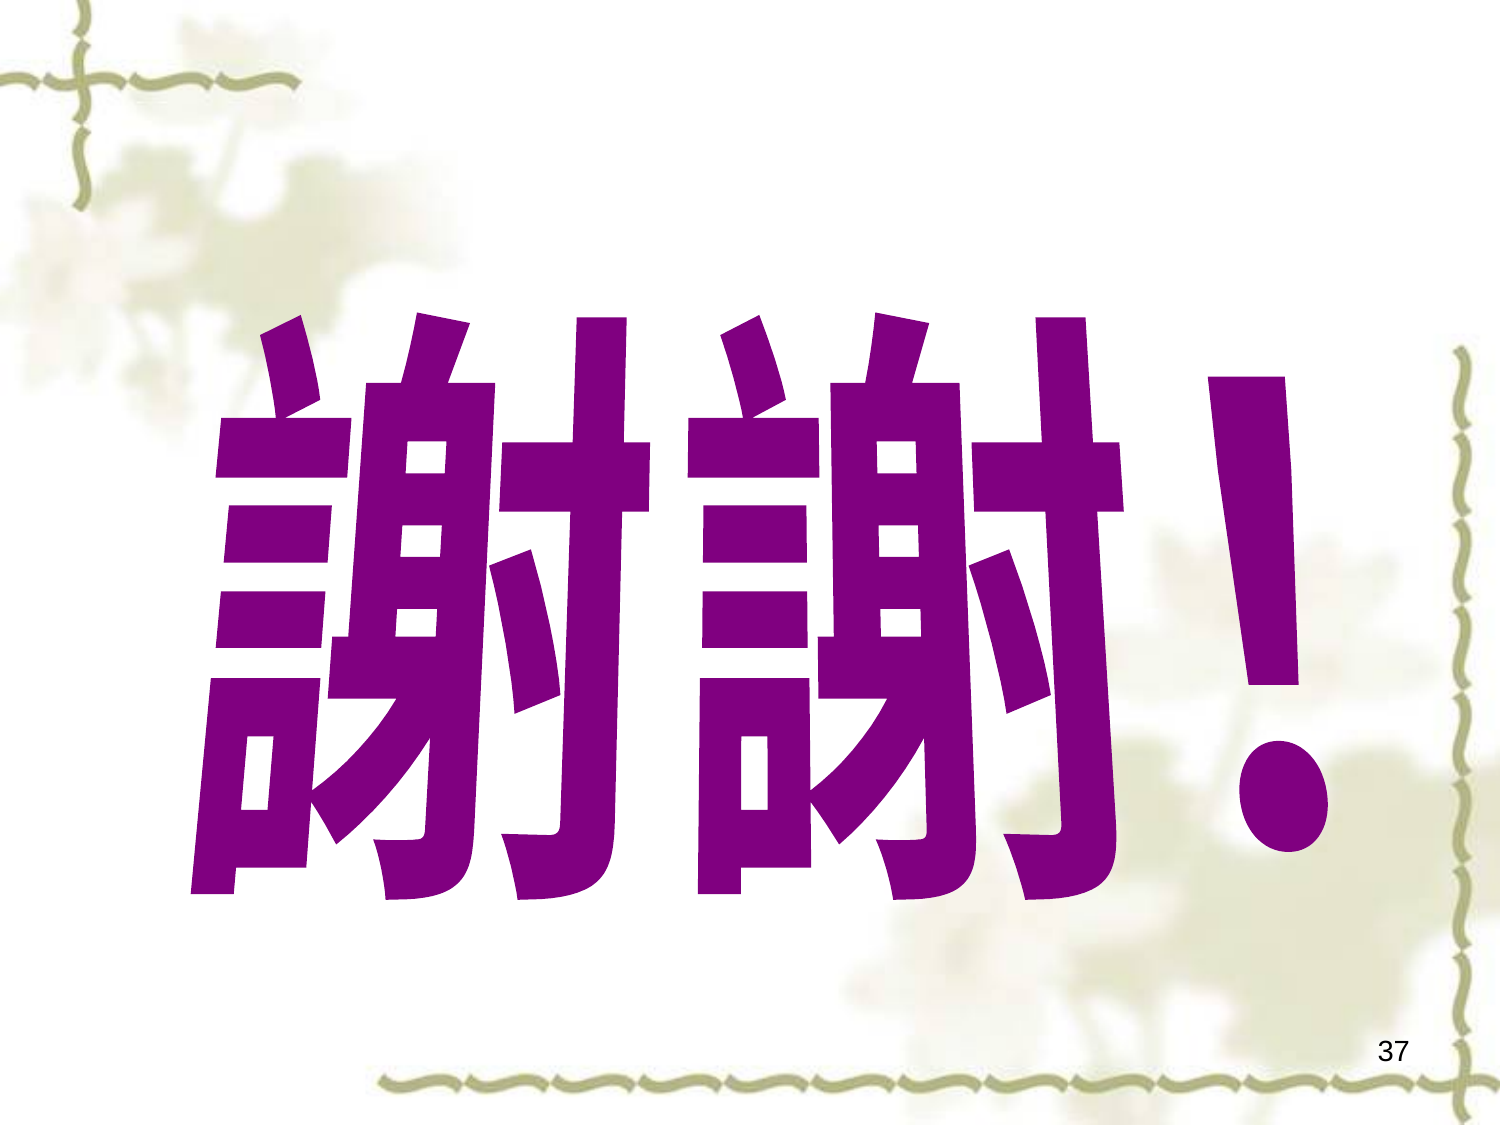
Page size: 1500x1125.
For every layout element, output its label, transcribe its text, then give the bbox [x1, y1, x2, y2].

slide_number 37 [1074, 1024, 1426, 1103]
picture [0, 0, 1500, 1125]
